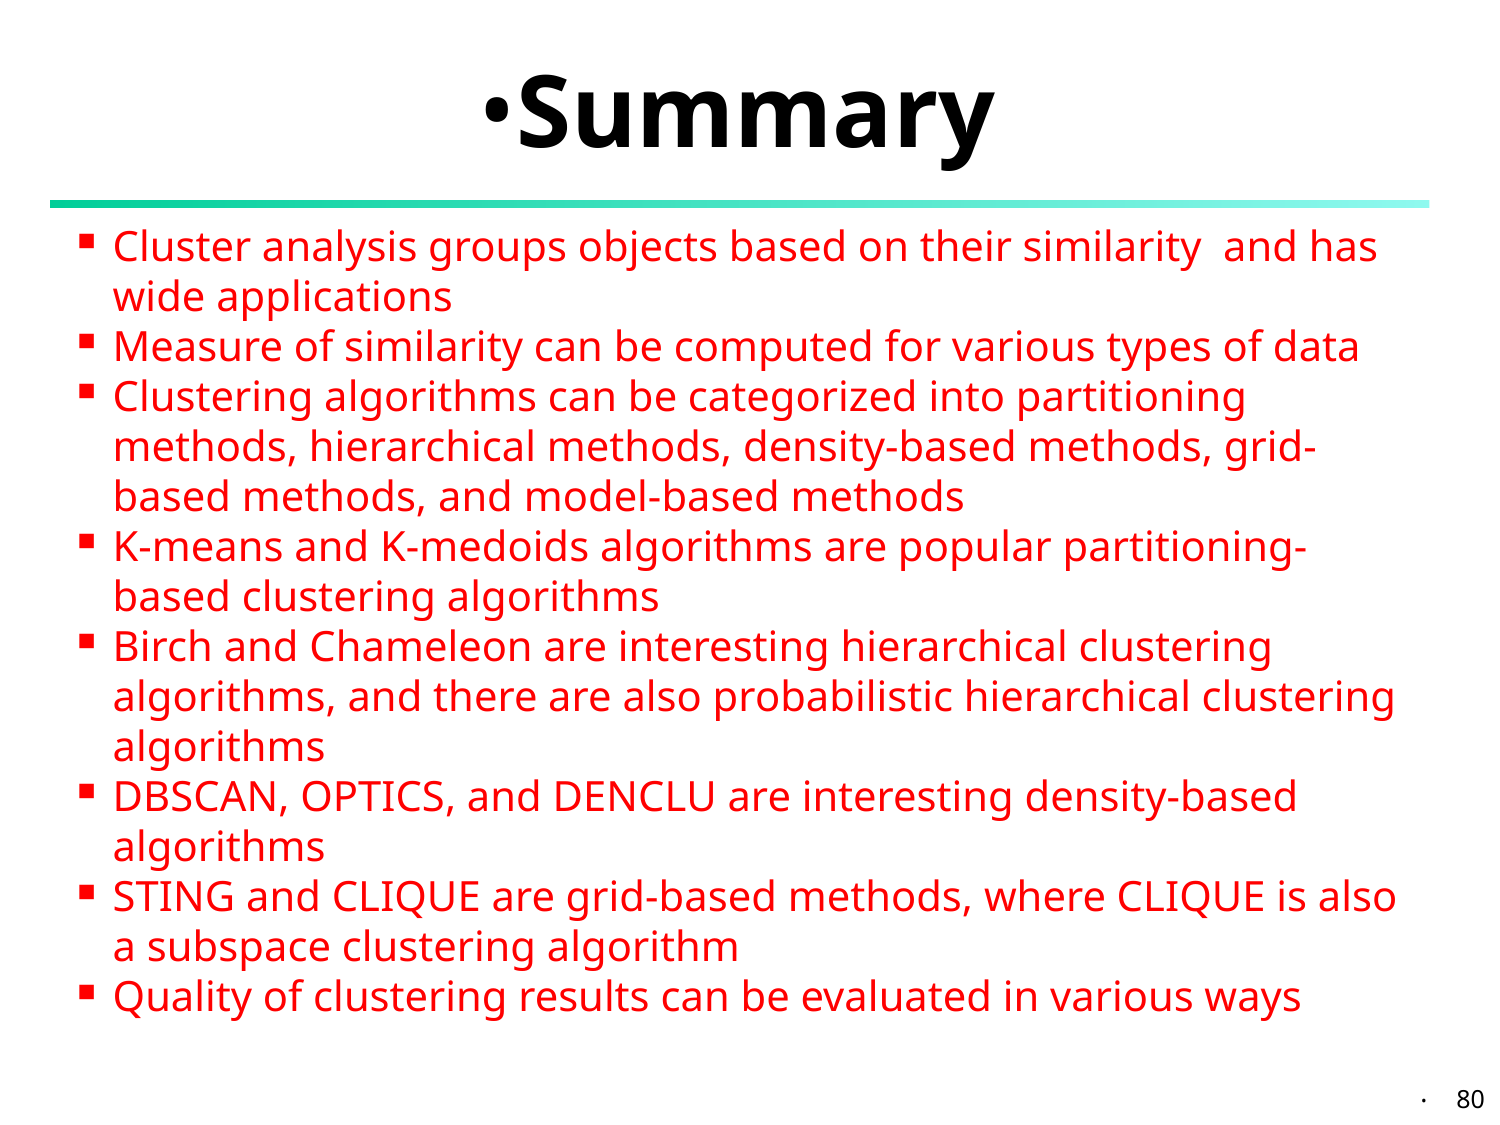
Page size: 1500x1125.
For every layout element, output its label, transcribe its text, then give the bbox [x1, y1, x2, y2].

text_box <number> [1187, 1062, 1500, 1125]
text_box Cluster analysis groups objects based on their similarity and has wide applications Measure of similarity can be computed for various types of data Clustering algorithms can be categorized into partitioning methods, hierarchical methods, density-based methods, grid-based methods, and model-based methods K-means and K-medoids algorithms are popular partitioning-based clustering algorithms Birch and Chameleon are interesting hierarchical clustering algorithms, and there are also probabilistic hierarchical clustering algorithms DBSCAN, OPTICS, and DENCLU are interesting density-based algorithms STING and CLIQUE are grid-based methods, where CLIQUE is also a subspace clustering algorithm Quality of clustering results can be evaluated in various ways [62, 212, 1438, 1100]
text_box Summary [437, 74, 1038, 175]
